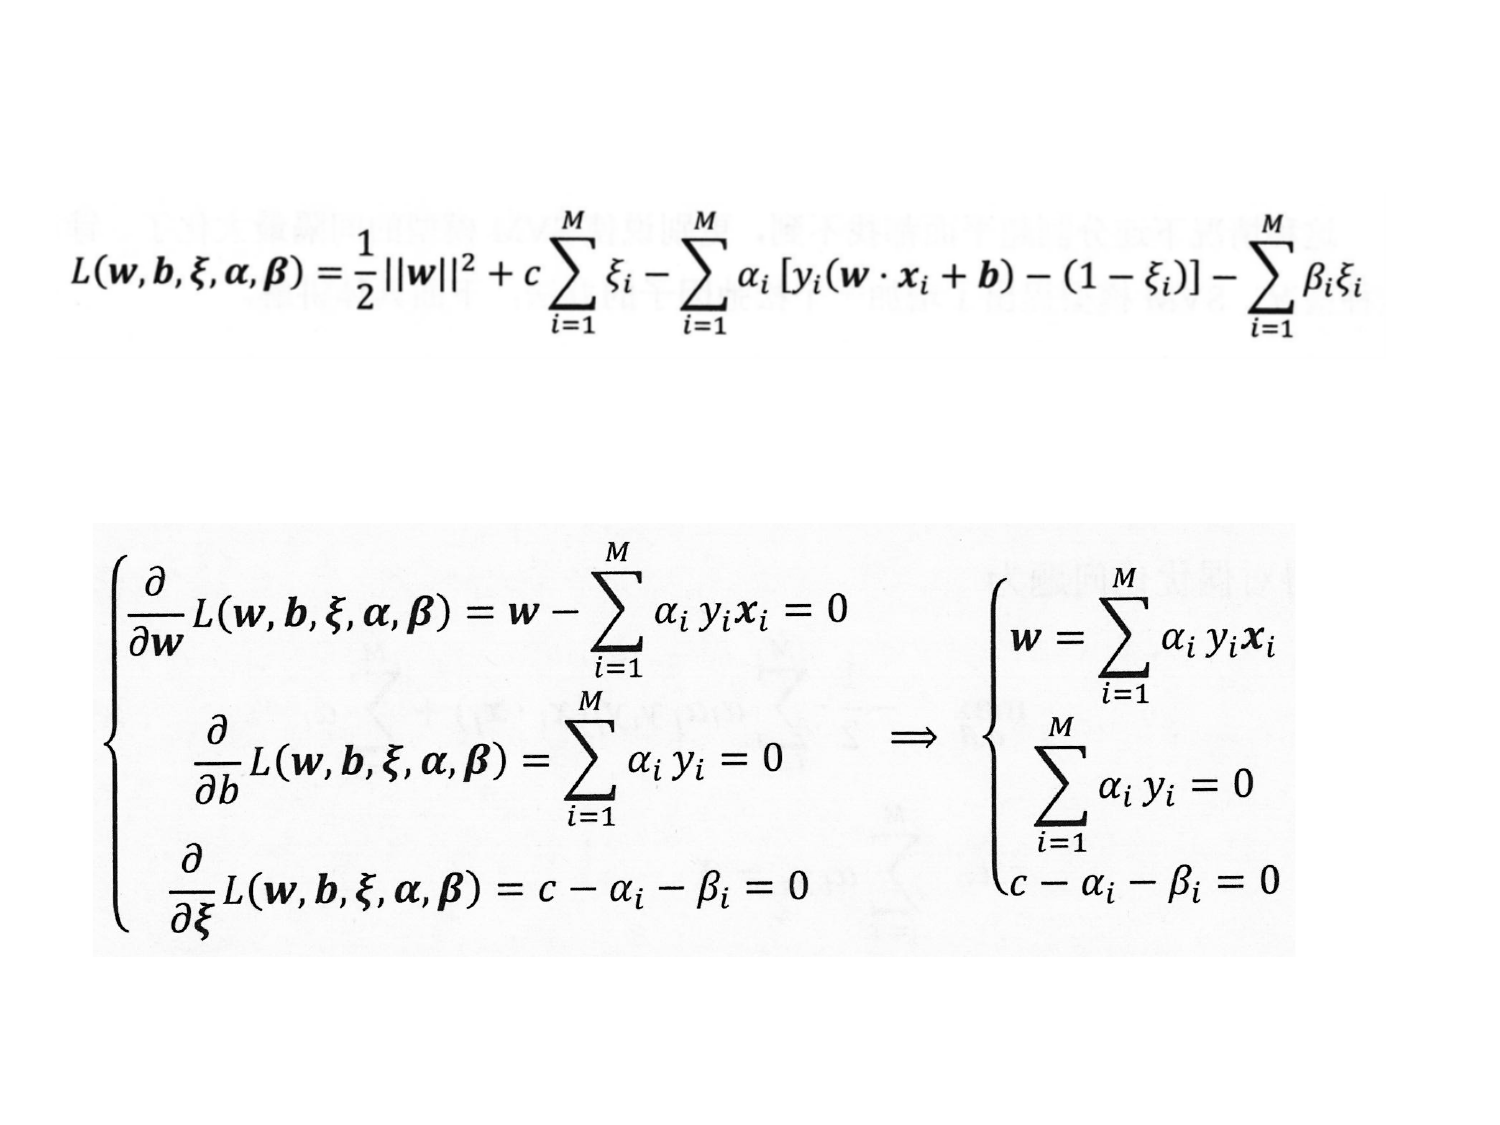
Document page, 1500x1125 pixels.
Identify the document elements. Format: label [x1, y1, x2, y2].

picture [92, 523, 1296, 957]
picture [56, 192, 1386, 360]
